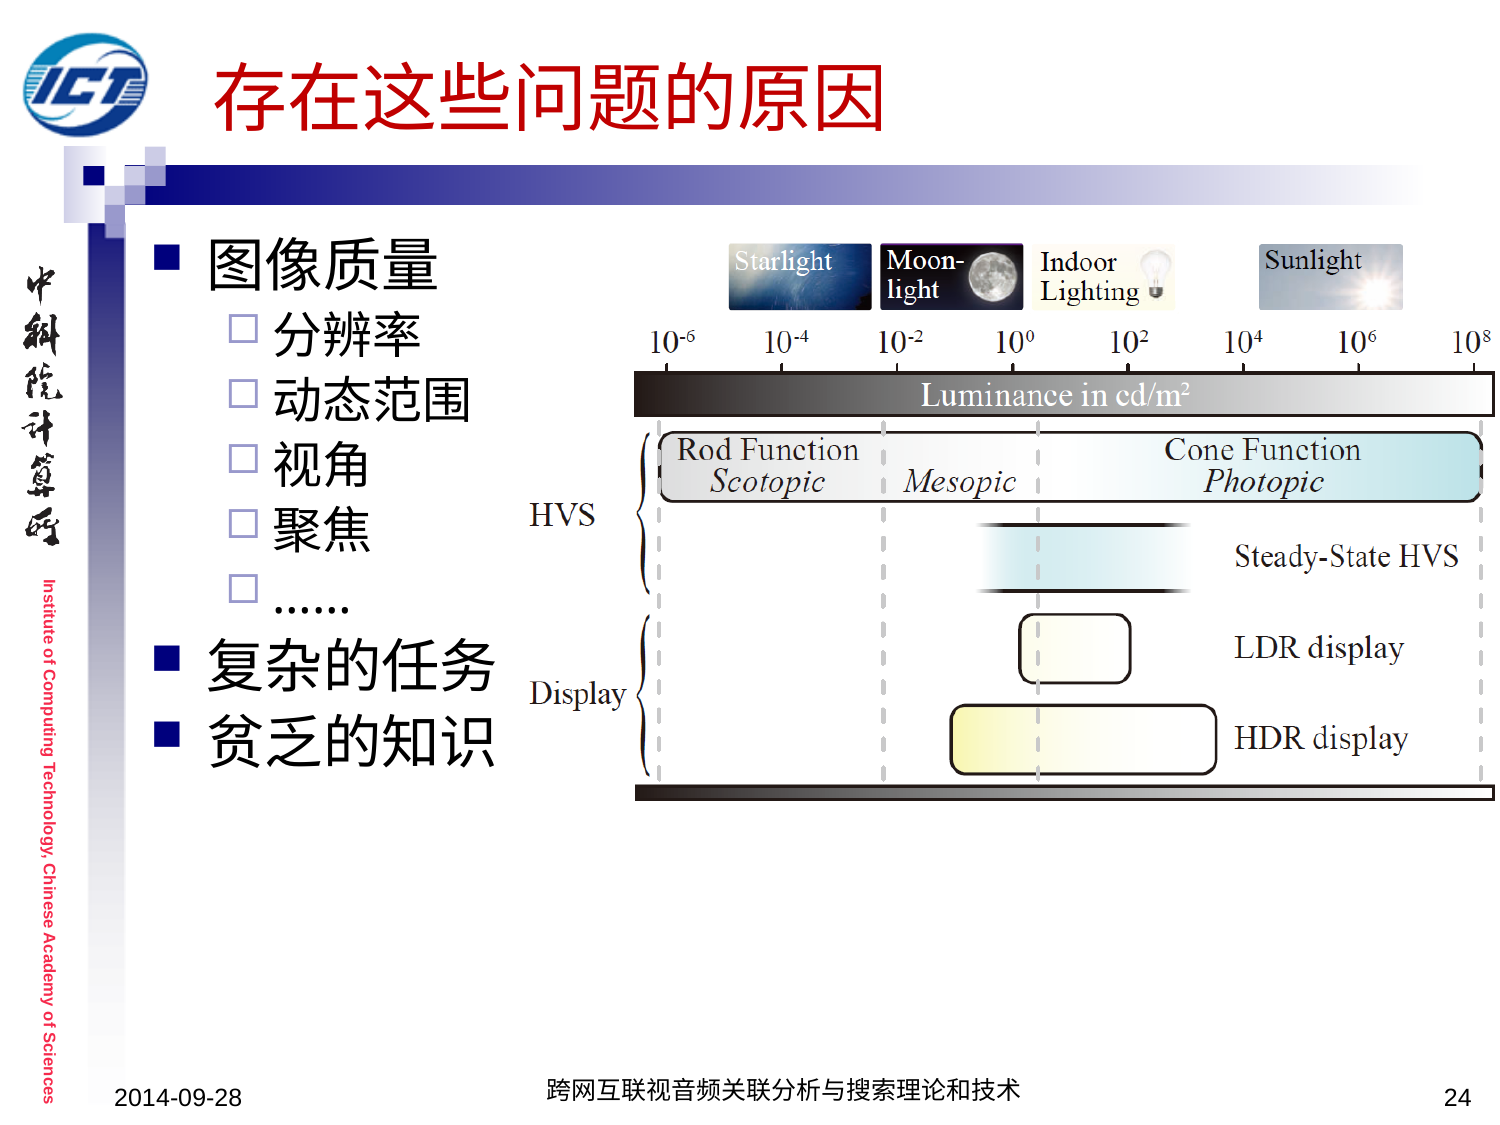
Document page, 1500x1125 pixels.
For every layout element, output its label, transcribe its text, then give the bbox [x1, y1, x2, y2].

picture [520, 237, 1500, 810]
picture [21, 265, 63, 546]
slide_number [98, 1082, 450, 1119]
slide_number 24 [1136, 1082, 1488, 1119]
list 图像质量 分辨率 动态范围 视角 聚焦 …… 复杂的任务 贫乏的知识 [135, 221, 1425, 1057]
picture [13, 31, 158, 147]
picture [87, 221, 126, 1120]
footer 跨网互联视音频关联分析与搜索理论和技术 [508, 1082, 1060, 1119]
title 存在这些问题的原因 [197, 40, 1488, 150]
